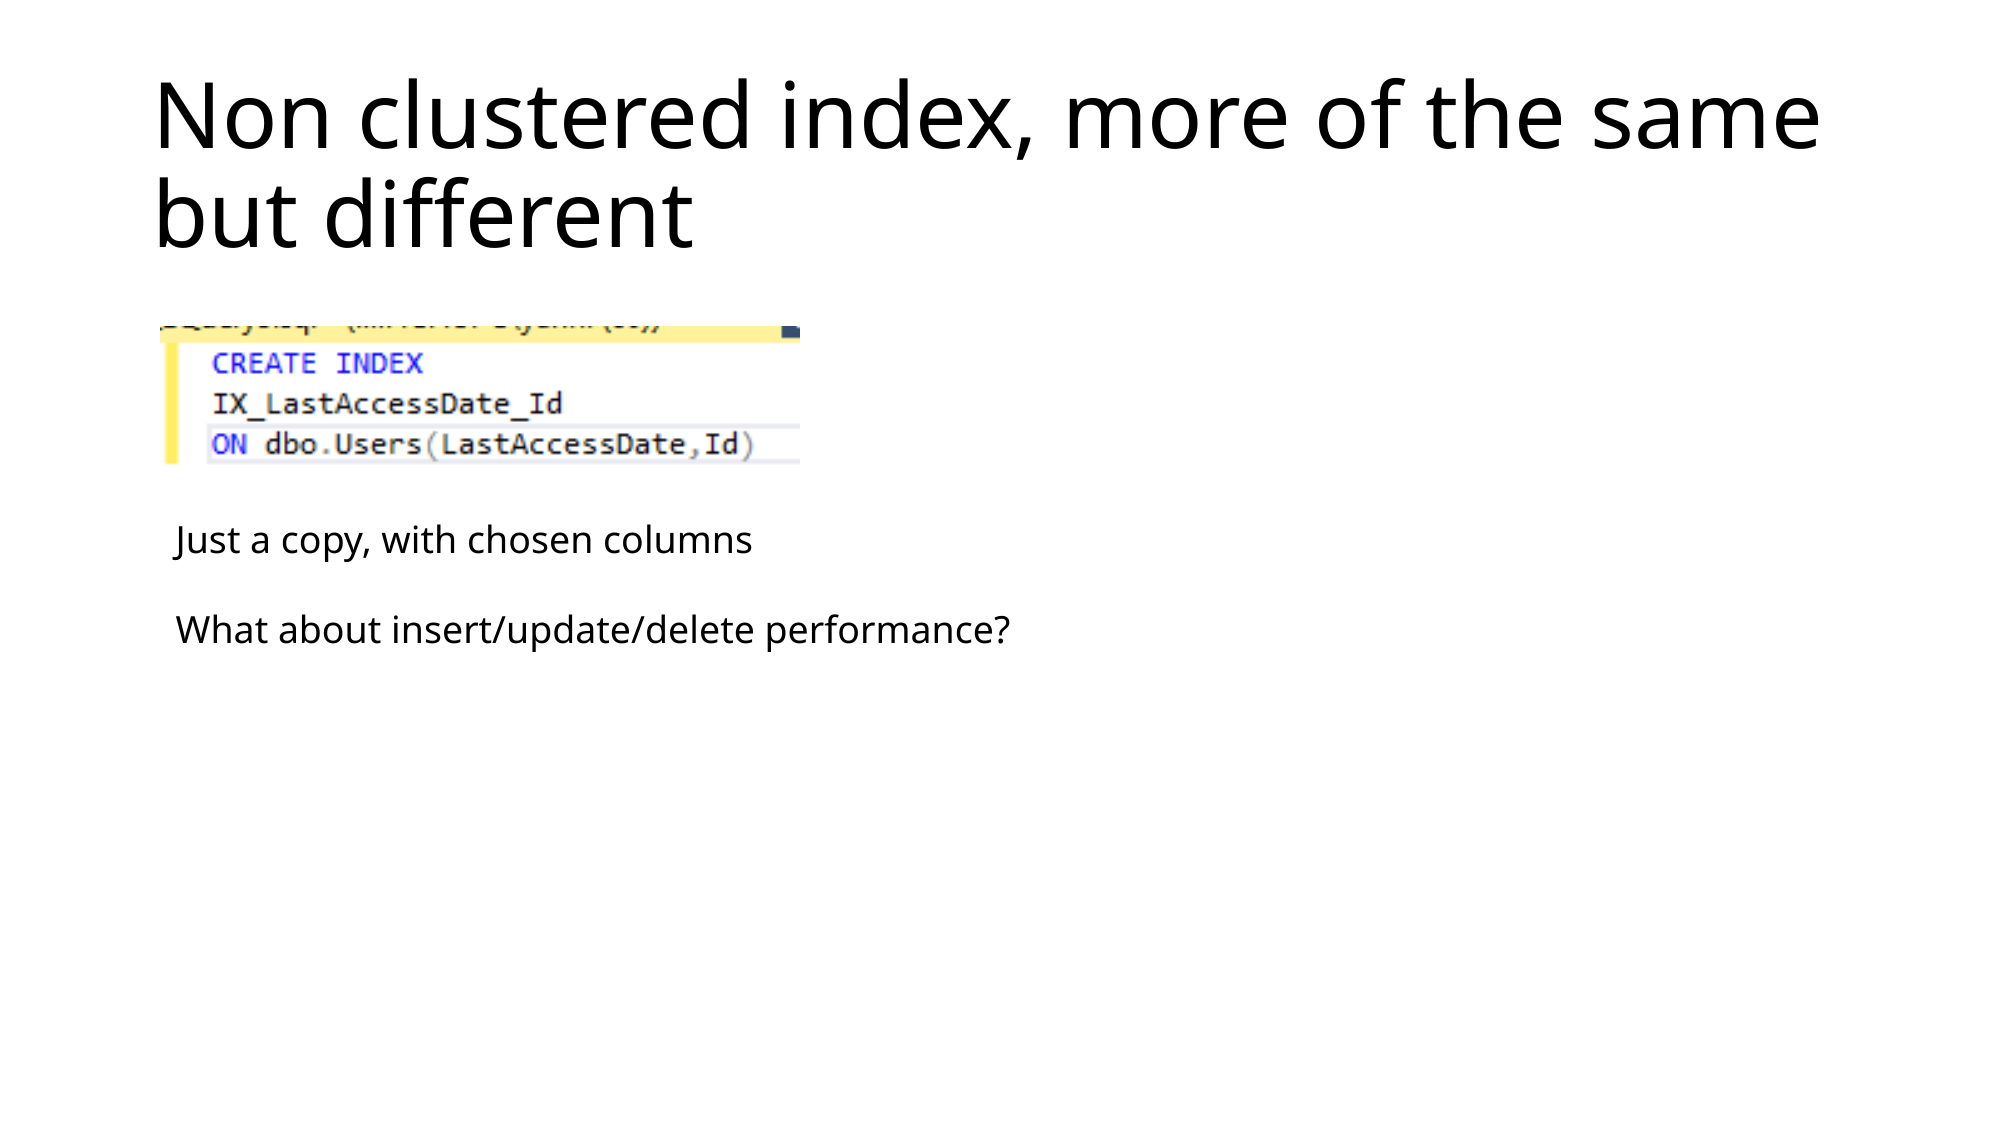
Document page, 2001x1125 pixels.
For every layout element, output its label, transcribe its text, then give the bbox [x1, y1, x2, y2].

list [160, 326, 801, 491]
title Non clustered index, more of the same but different [137, 59, 1863, 278]
text_box Just a copy, with chosen columns What about insert/update/delete performance? [160, 509, 1028, 659]
